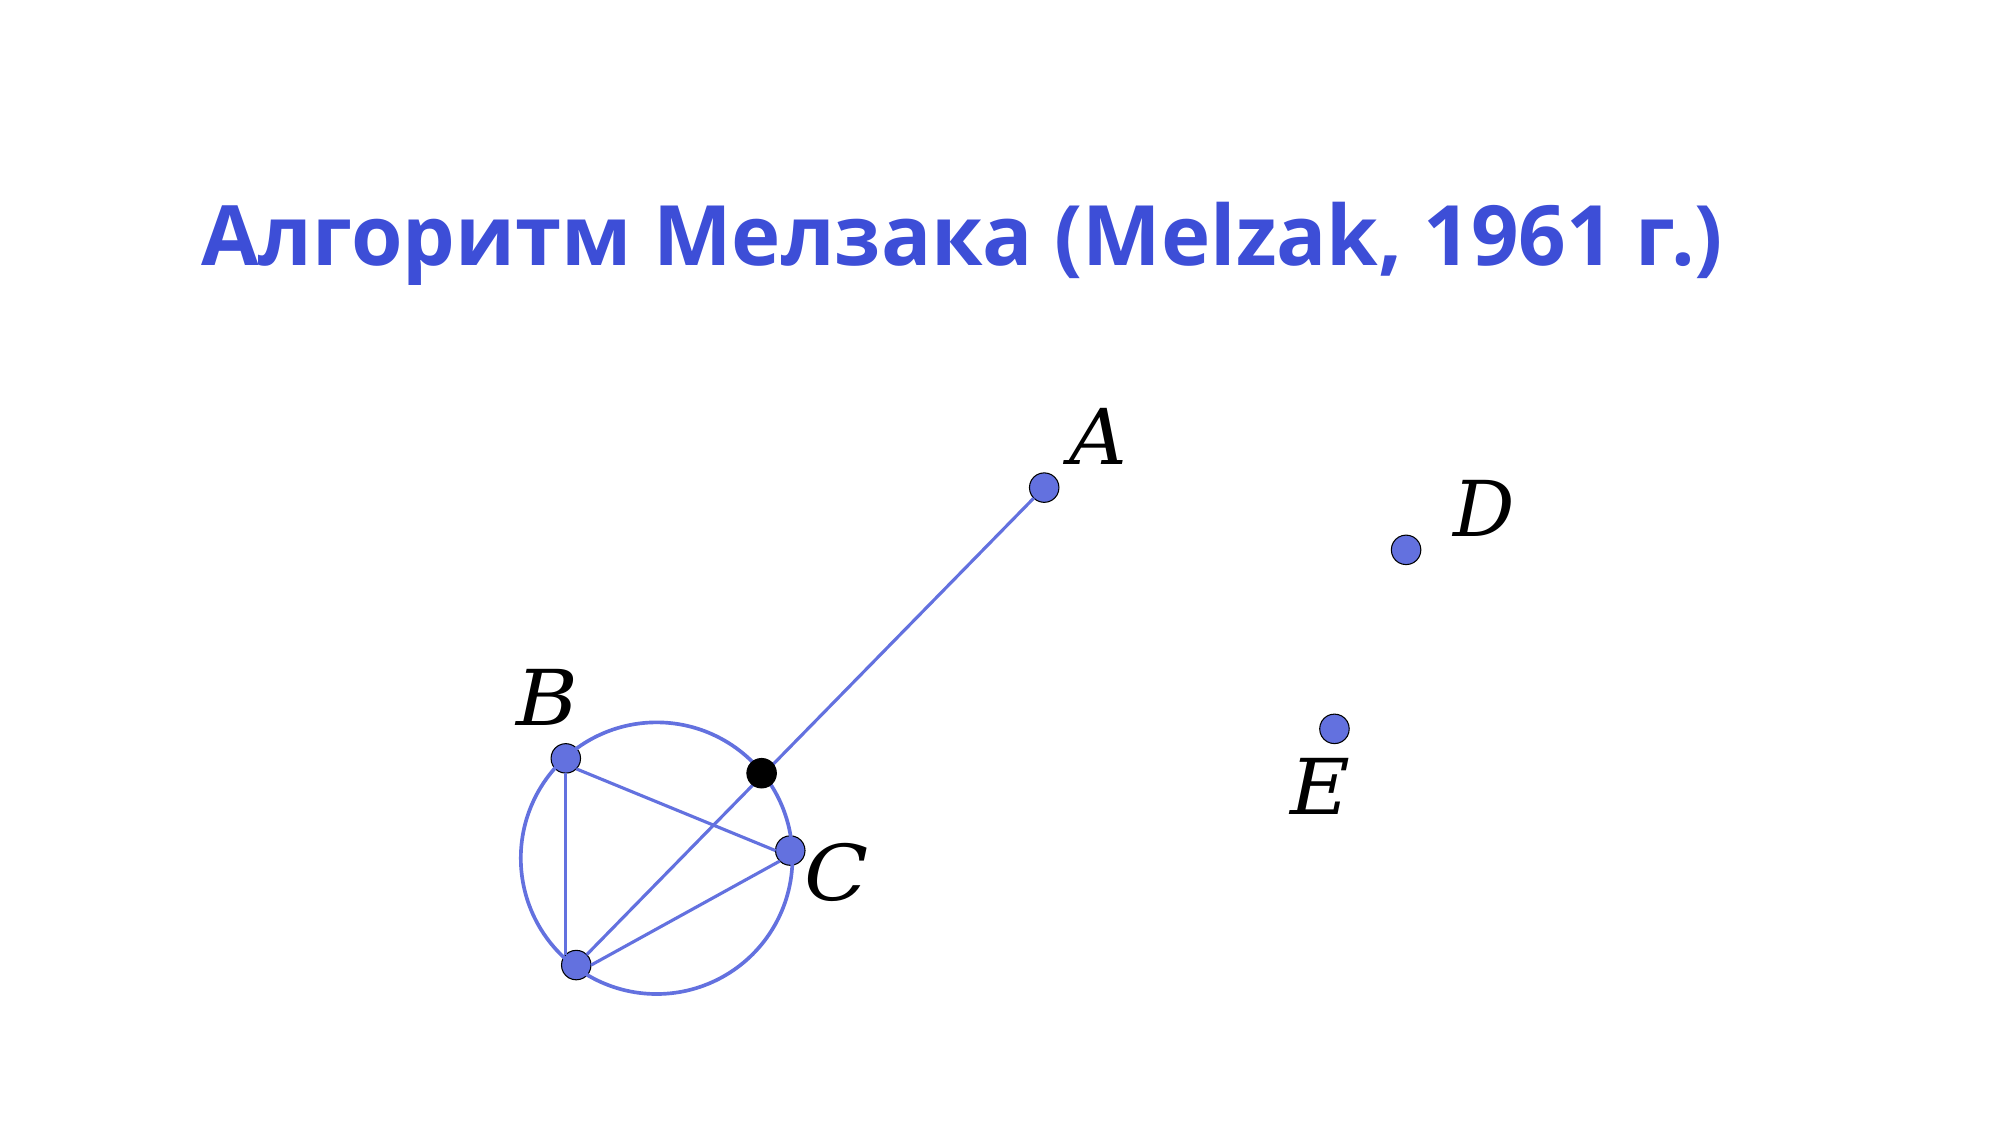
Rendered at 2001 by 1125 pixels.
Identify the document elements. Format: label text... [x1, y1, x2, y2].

text_box [550, 742, 576, 768]
text_box Алгоритм Мелзака (Melzak, 1961 г.) [186, 185, 1814, 306]
text_box [1390, 534, 1422, 566]
text_box [1028, 471, 1061, 504]
text_box [519, 740, 741, 996]
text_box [576, 768, 586, 851]
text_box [591, 955, 780, 966]
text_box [586, 498, 1034, 955]
text_box [1318, 713, 1351, 745]
text_box [560, 958, 587, 981]
